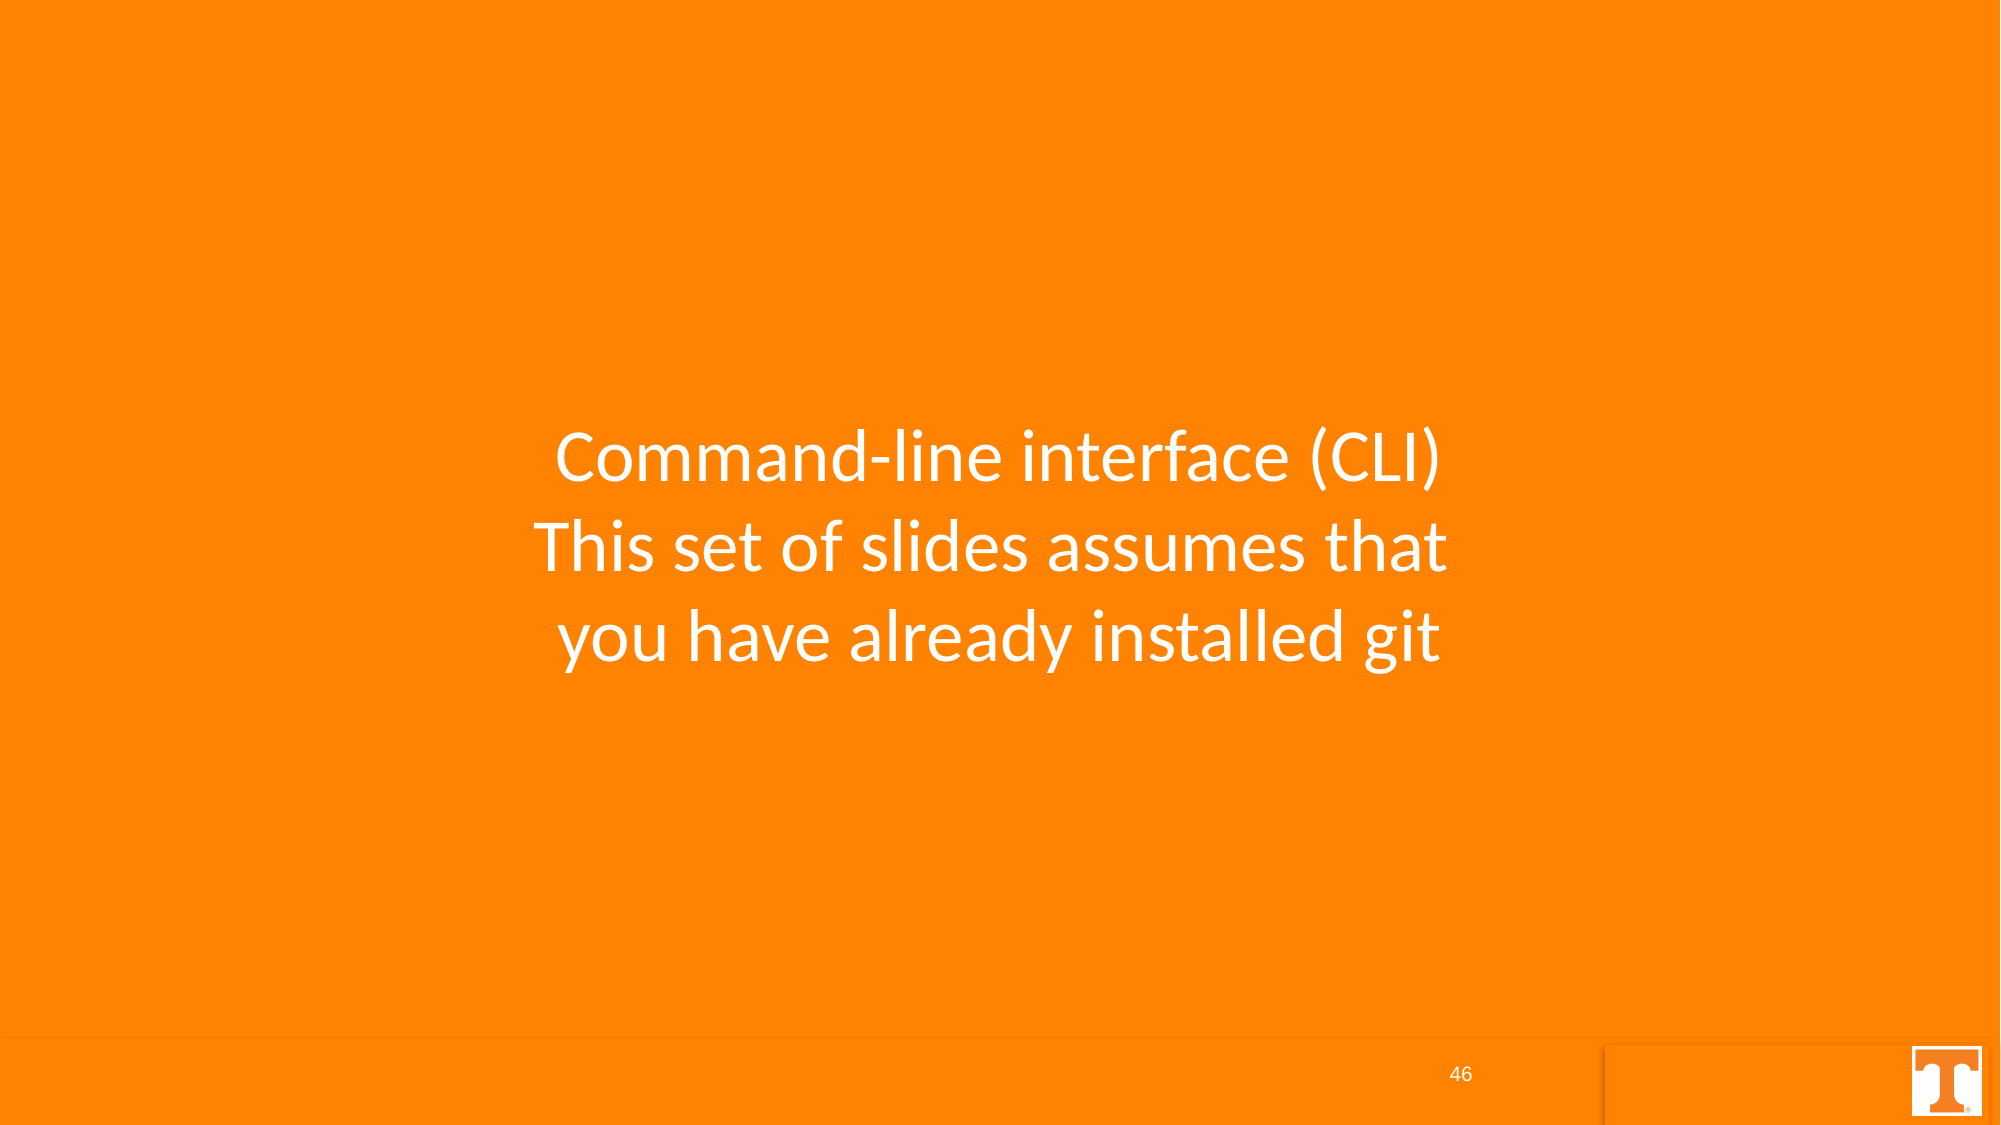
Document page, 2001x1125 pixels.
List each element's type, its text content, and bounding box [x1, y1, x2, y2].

picture [1912, 1046, 1982, 1116]
title Command-line interface (CLI) This set of slides assumes that you have already installed git [99, 365, 1900, 718]
slide_number 46 [1020, 1042, 1488, 1103]
